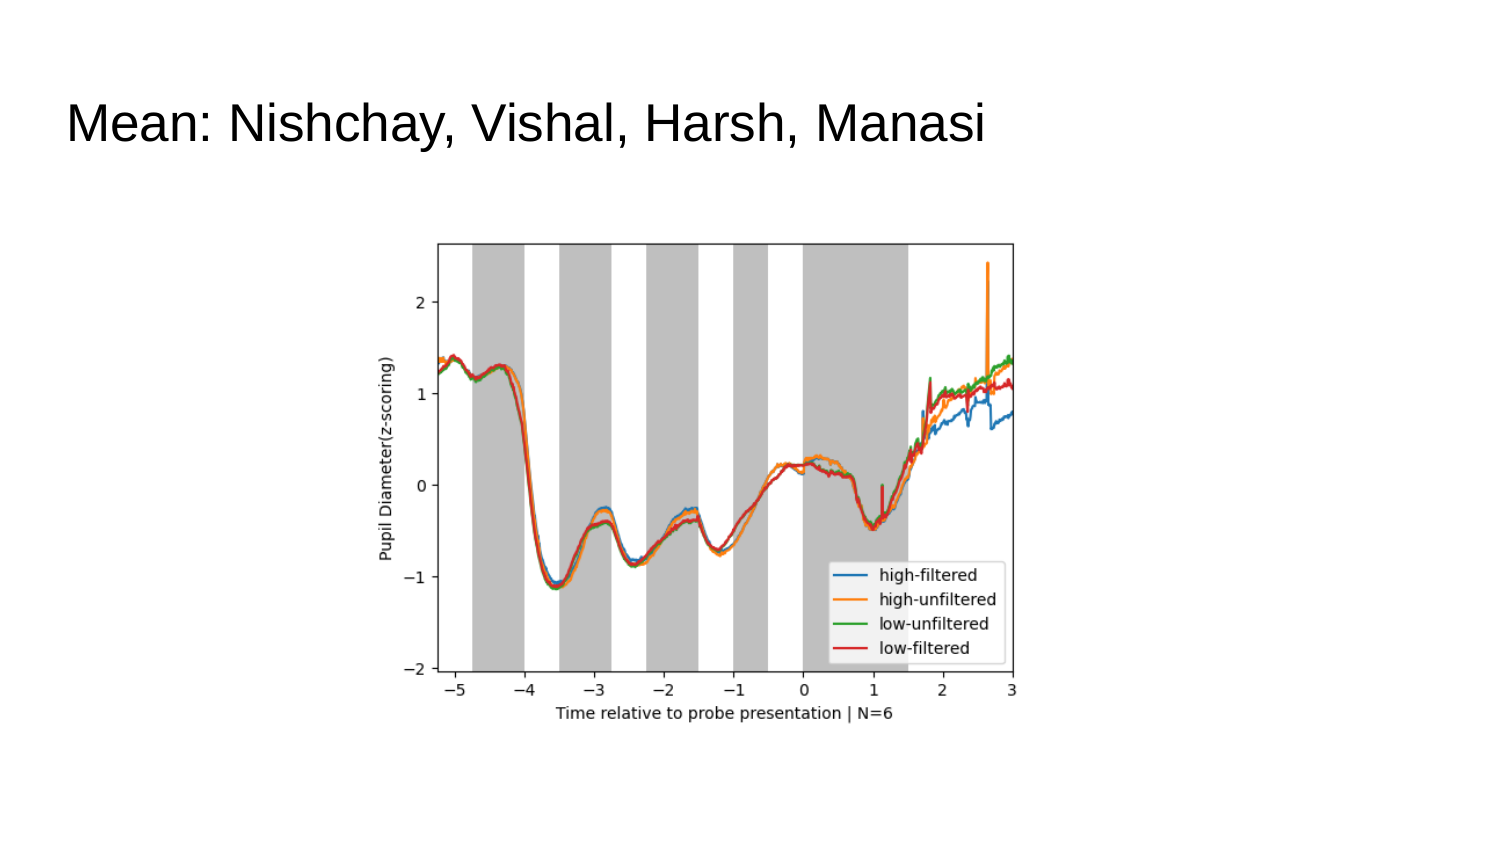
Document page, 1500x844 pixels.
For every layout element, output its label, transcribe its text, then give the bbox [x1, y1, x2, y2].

title Mean: Nishchay, Vishal, Harsh, Manasi [51, 72, 1449, 167]
picture [368, 232, 1029, 734]
